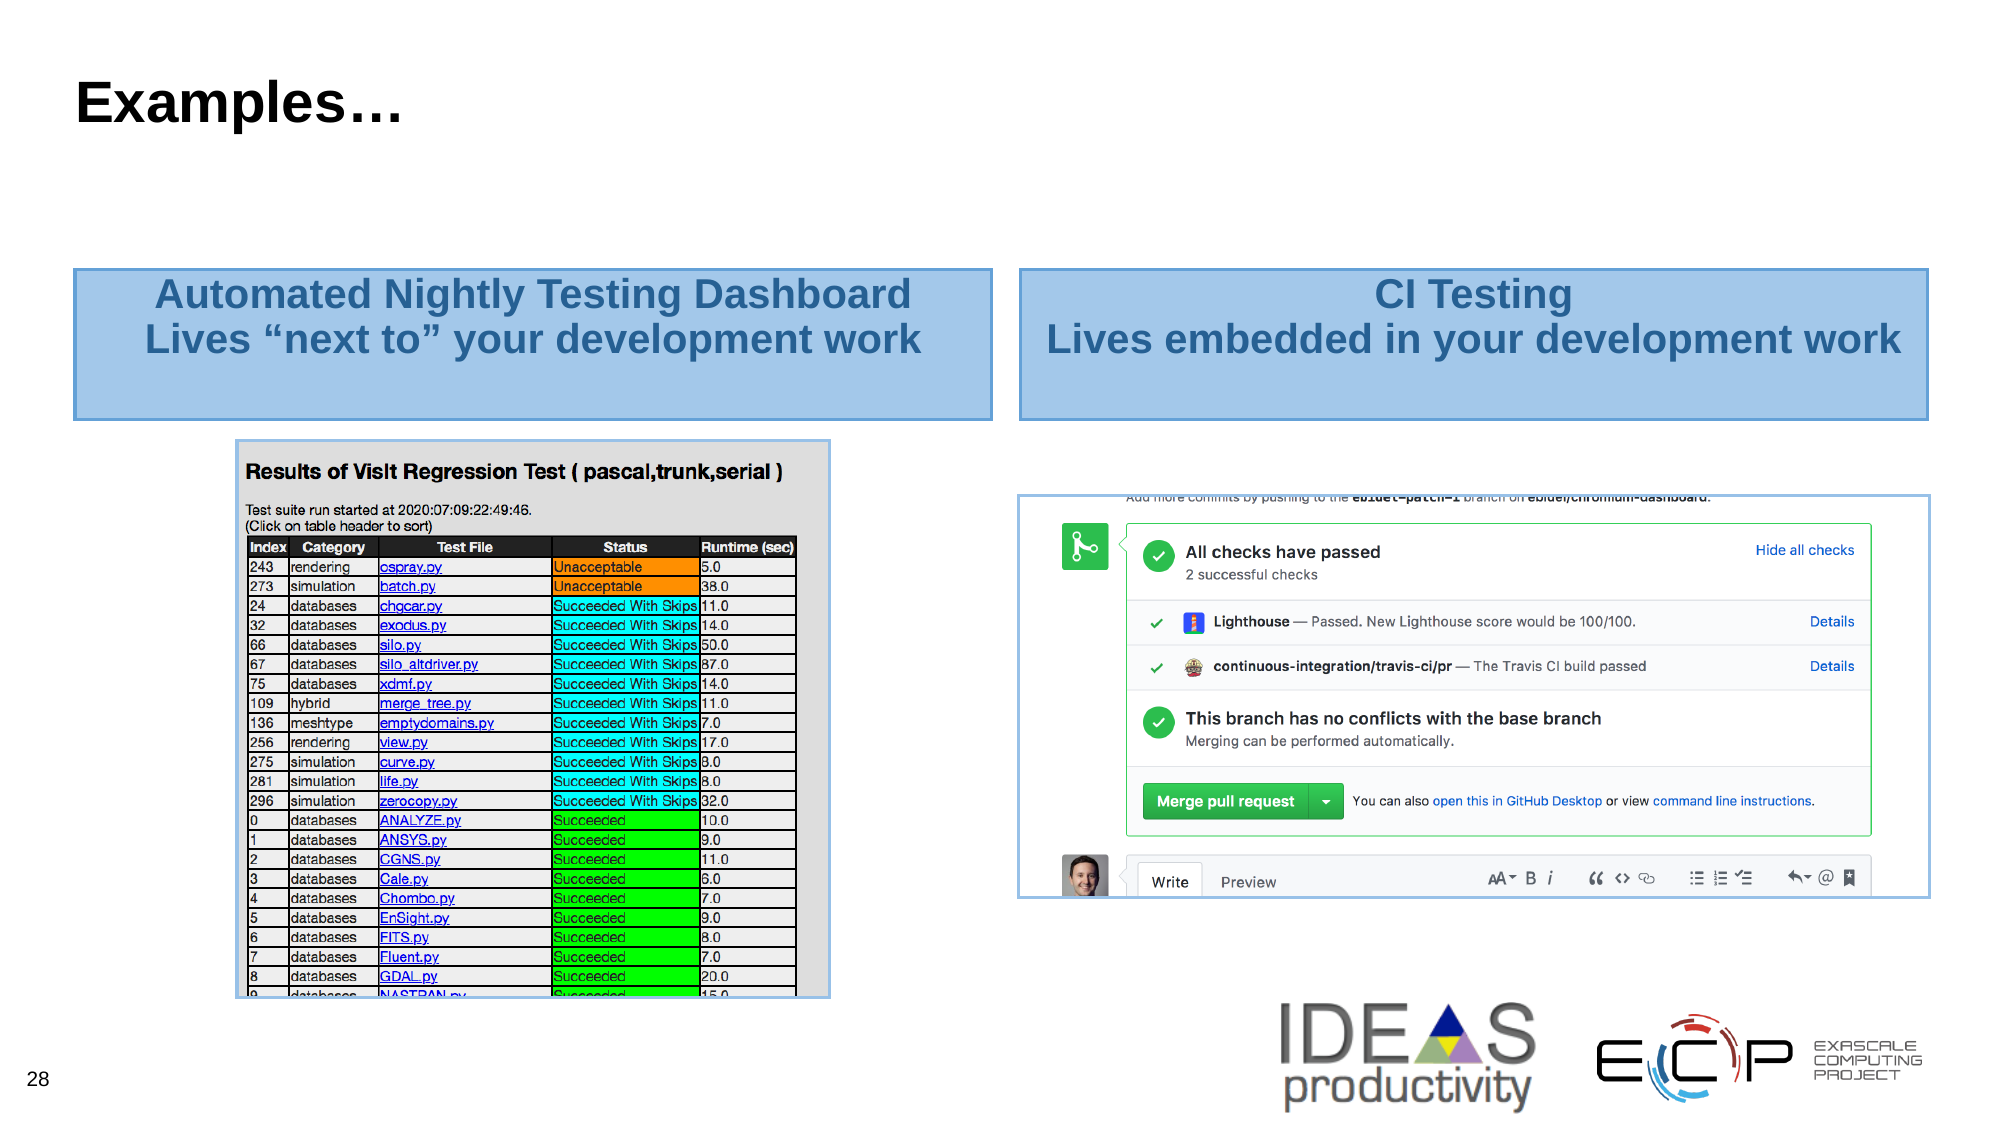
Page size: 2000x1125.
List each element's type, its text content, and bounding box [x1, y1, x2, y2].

list CI Testing Lives embedded in your development work [1019, 268, 1929, 421]
picture [1280, 1002, 1537, 1114]
list Automated Nightly Testing Dashboard Lives “next to” your development work [73, 268, 993, 421]
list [238, 441, 829, 996]
picture [1597, 1014, 1922, 1103]
title Examples… [59, 67, 1927, 218]
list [1019, 496, 1928, 896]
